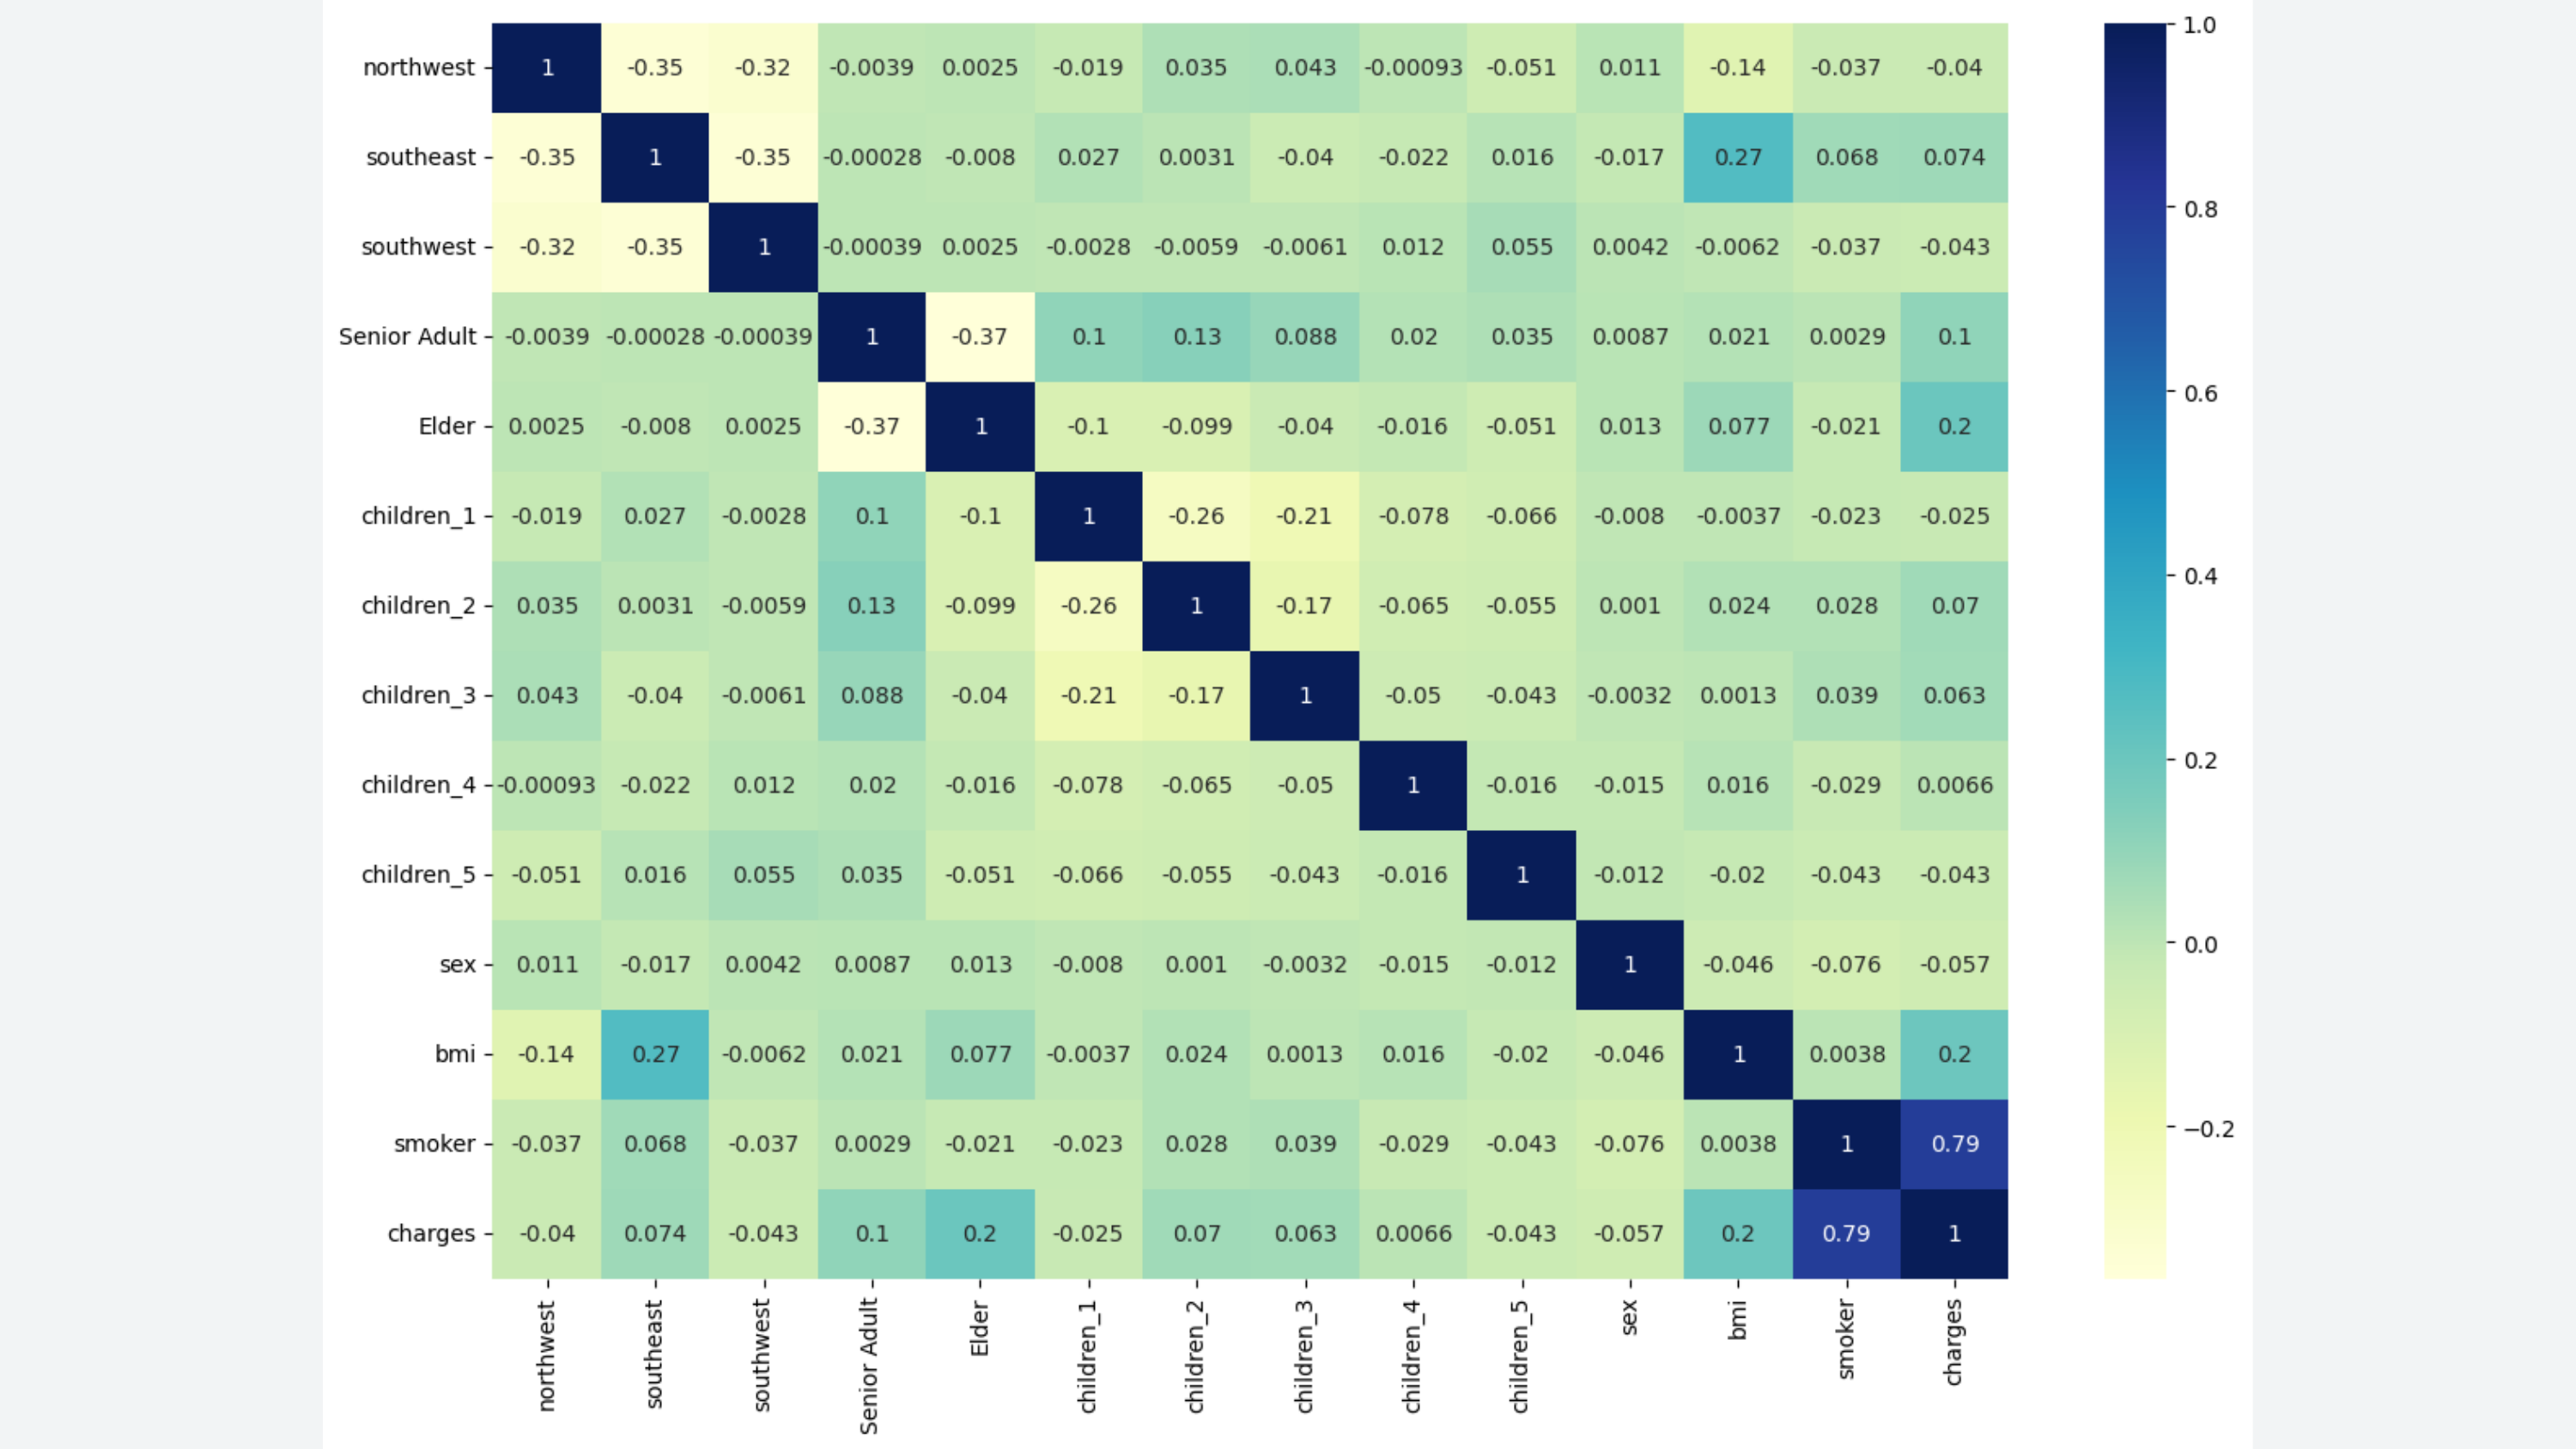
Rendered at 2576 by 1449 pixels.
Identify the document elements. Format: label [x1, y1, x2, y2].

text_box [323, 0, 2253, 1449]
